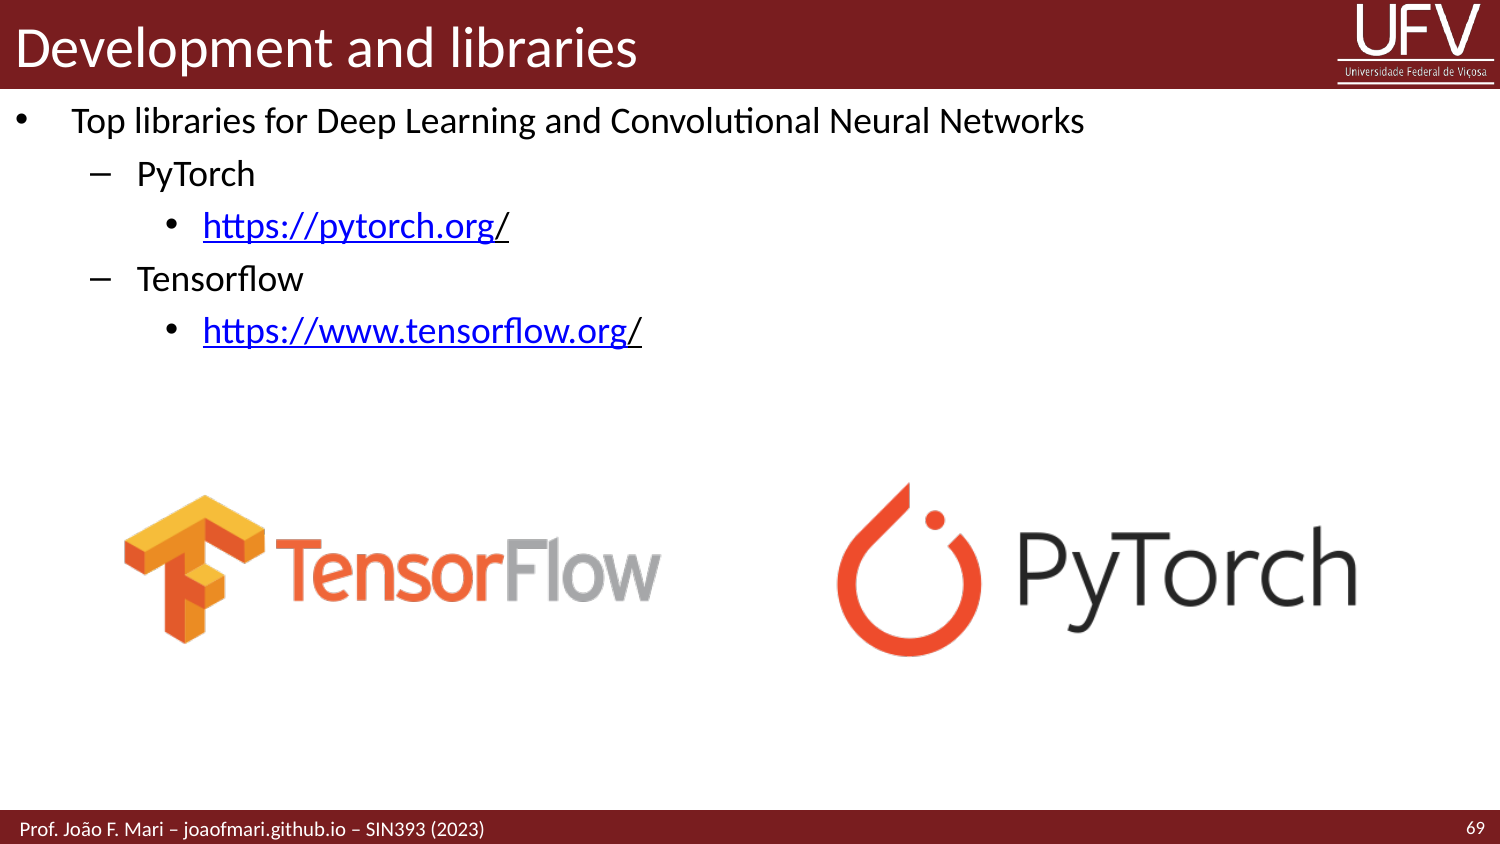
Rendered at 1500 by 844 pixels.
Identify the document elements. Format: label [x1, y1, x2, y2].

title [0, 0, 1500, 88]
slide_number [1328, 811, 1500, 844]
footer [0, 812, 1034, 844]
text_box [97, 421, 1392, 718]
list [0, 88, 1500, 812]
